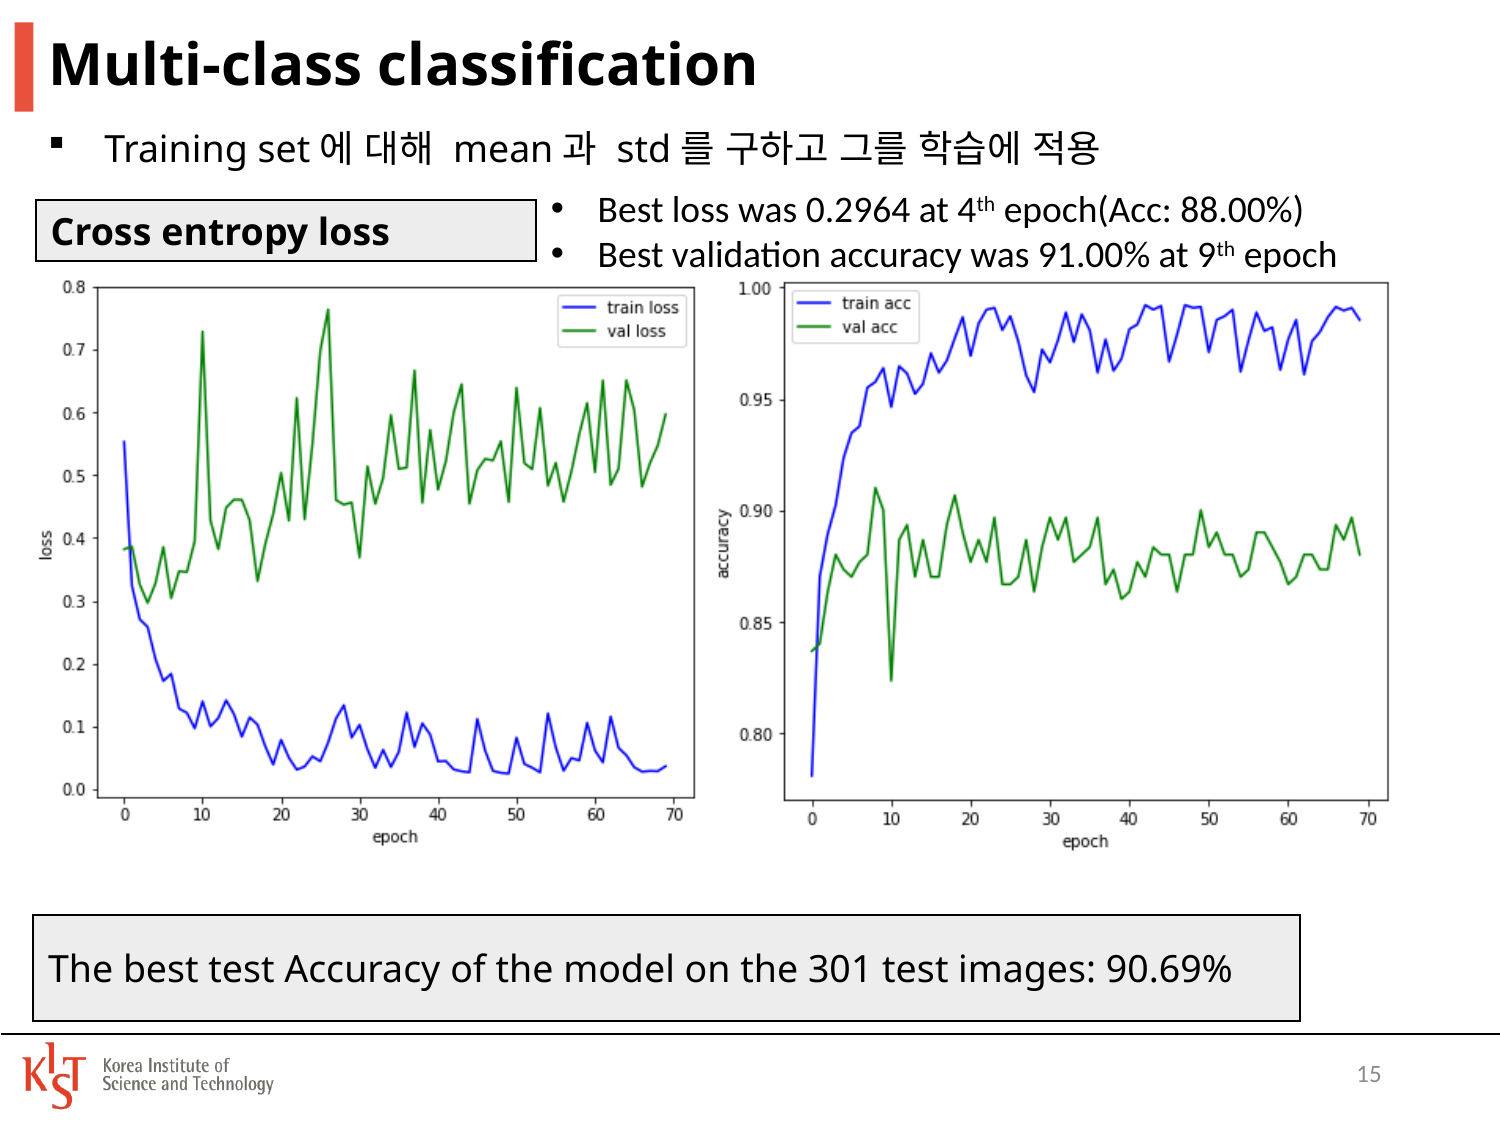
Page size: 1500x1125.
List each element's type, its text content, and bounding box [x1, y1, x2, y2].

slide_number 15 [1059, 1042, 1397, 1103]
text_box Cross entropy loss [35, 199, 537, 262]
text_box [33, 273, 1397, 857]
title Multi-class classification [33, 22, 1470, 112]
picture [15, 1038, 277, 1114]
text_box The best test Accuracy of the model on the 301 test images: 90.69% [32, 914, 1301, 1022]
text_box Training set에 대해 mean과 std를 구하고 그를 학습에 적용 [33, 117, 1300, 178]
text_box Best loss was 0.2964 at 4th epoch(Acc: 88.00%) Best validation accuracy was 91.00% at 9th epoch [536, 177, 1397, 273]
